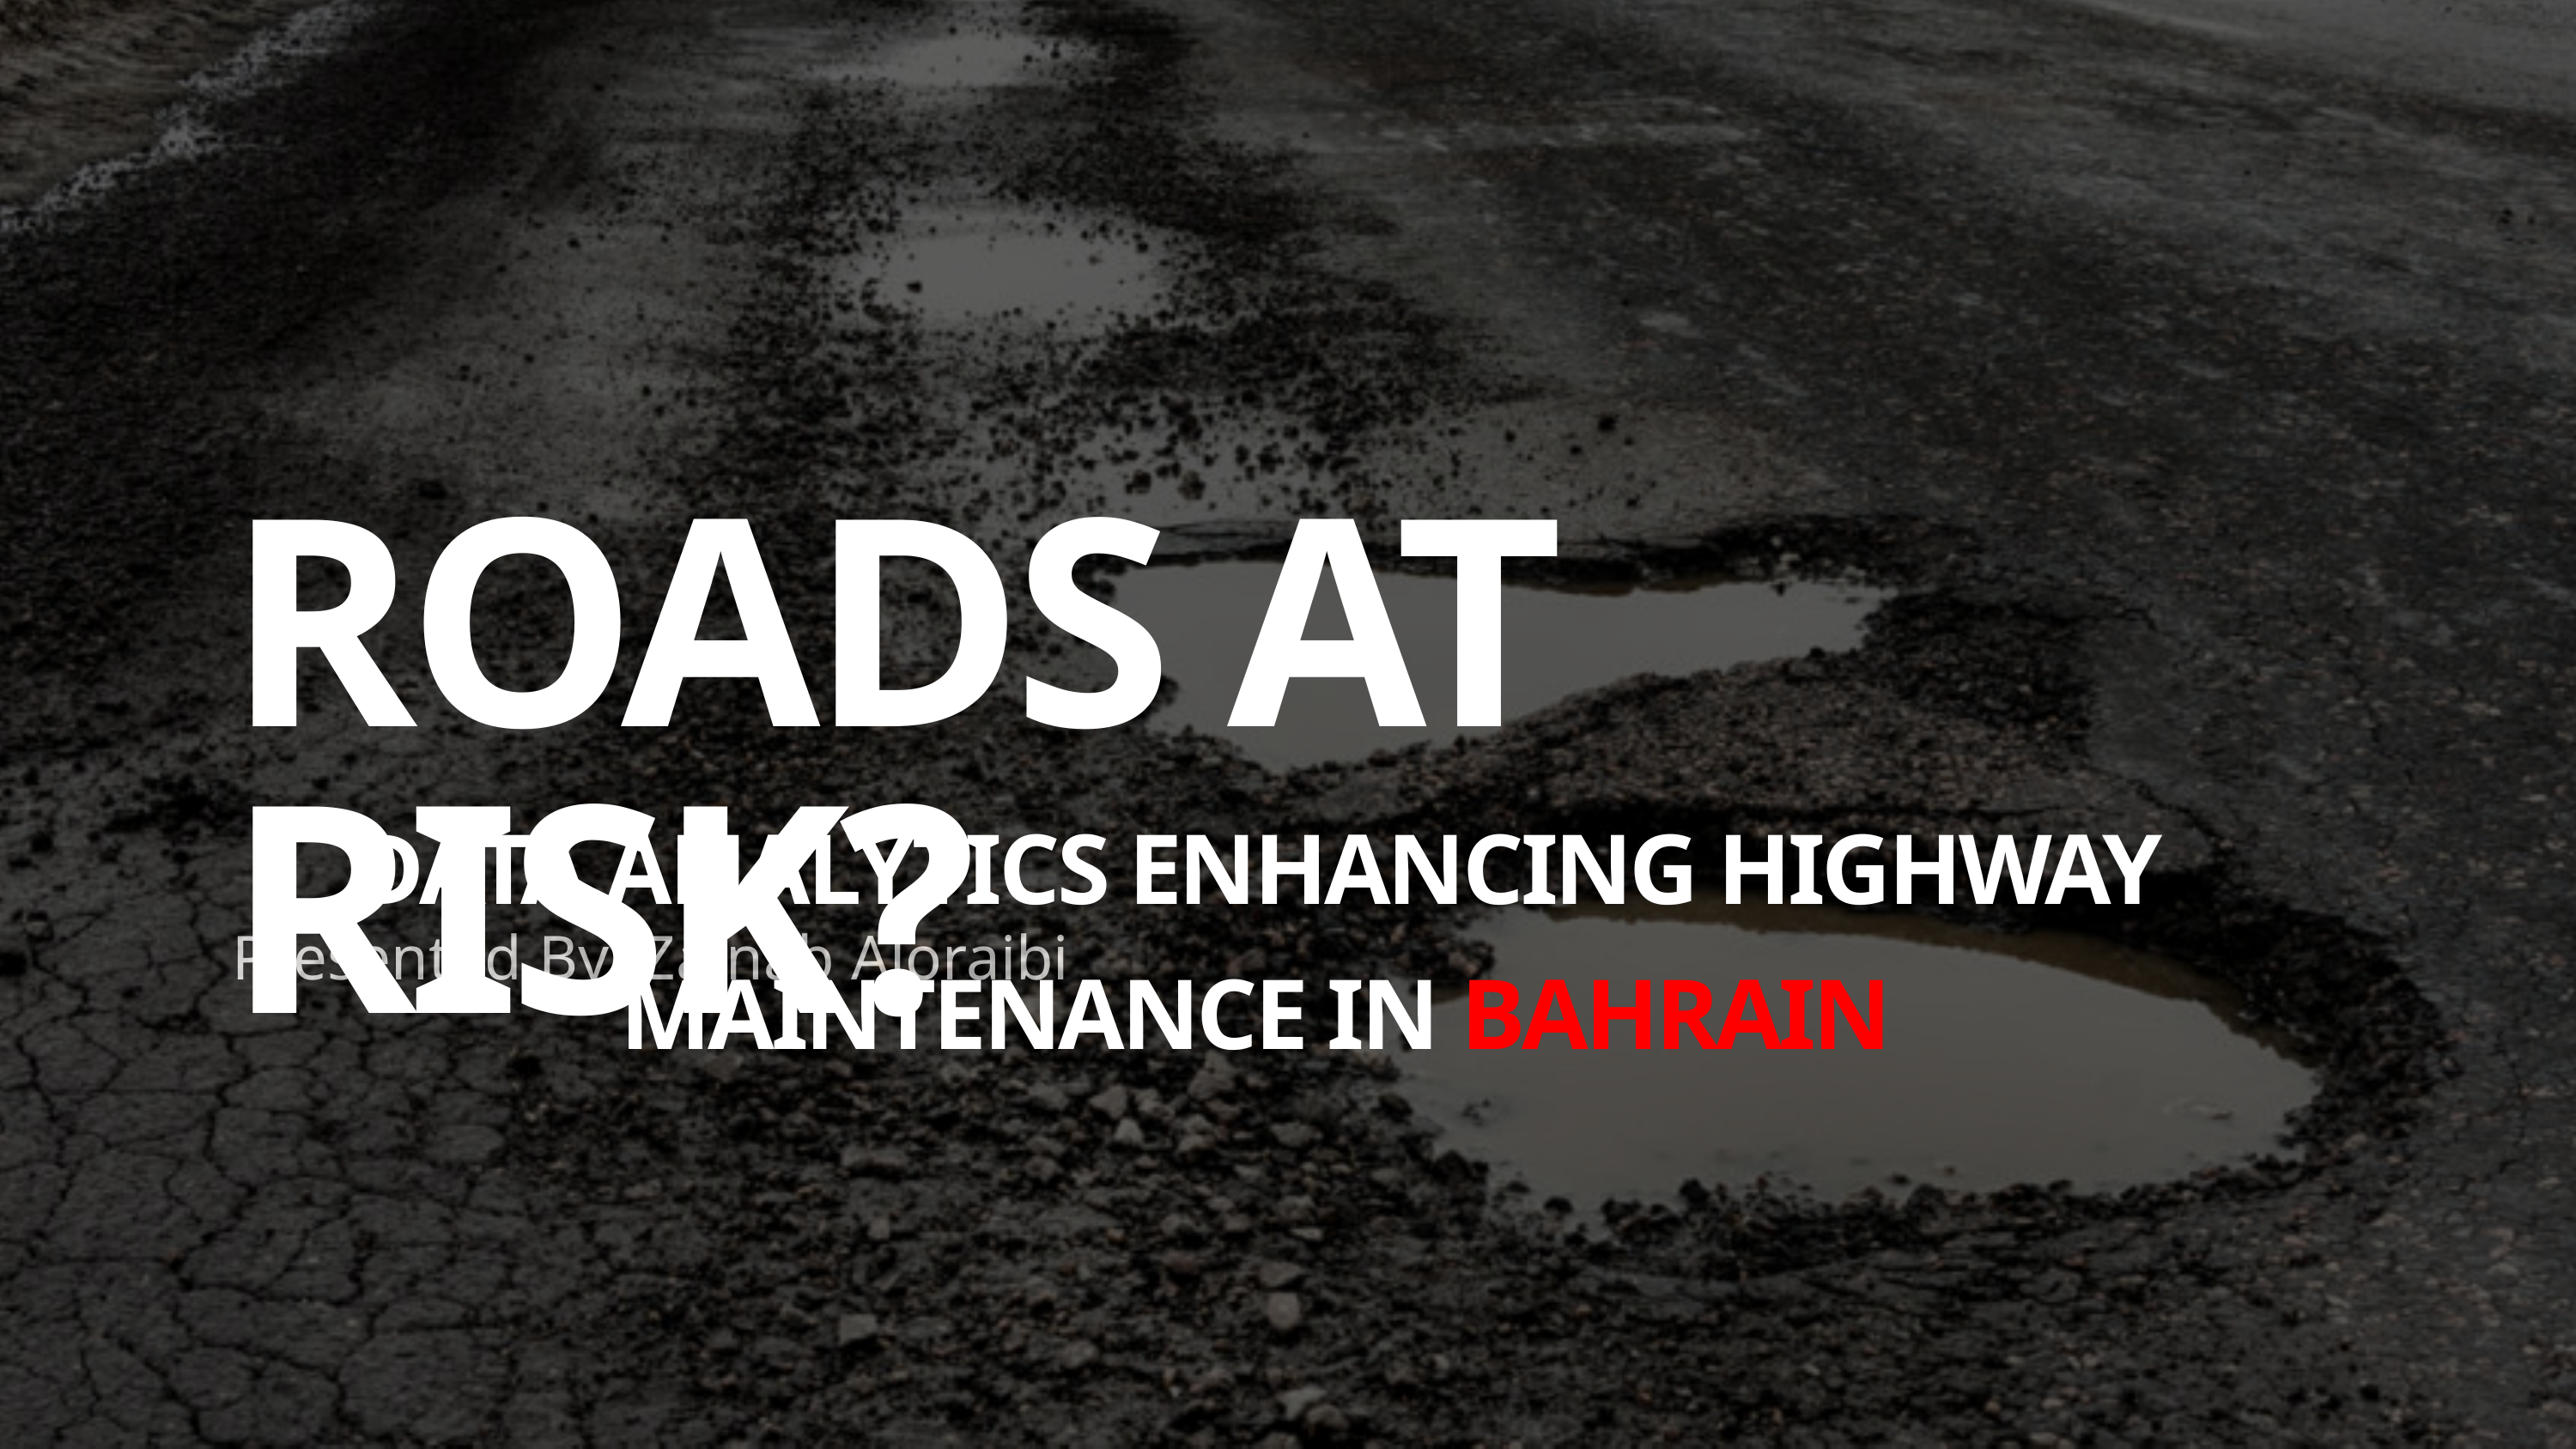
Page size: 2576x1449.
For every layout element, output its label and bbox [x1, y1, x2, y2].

text_box [0, 0, 2576, 1449]
